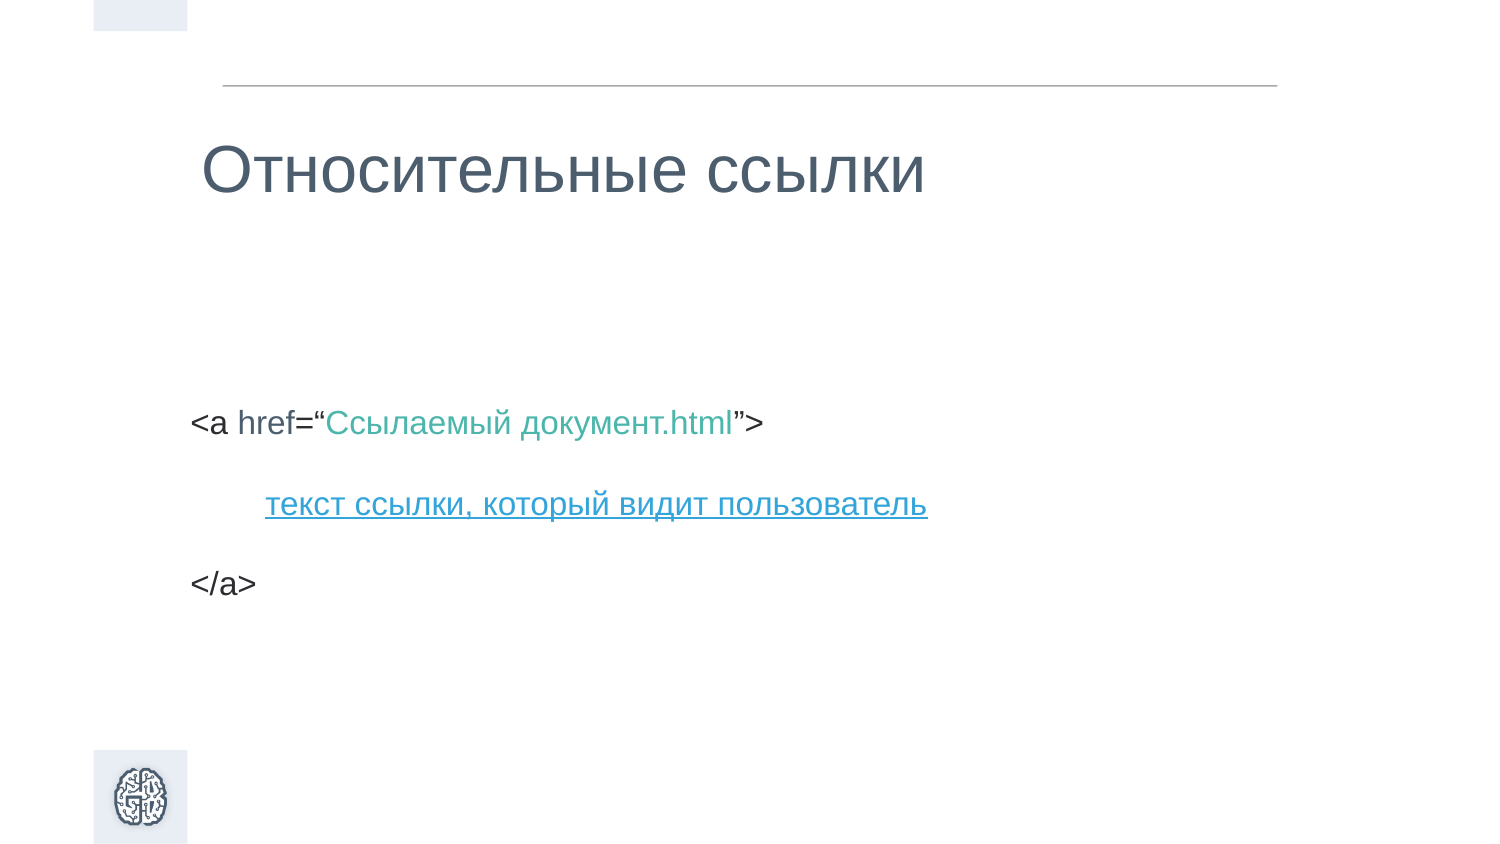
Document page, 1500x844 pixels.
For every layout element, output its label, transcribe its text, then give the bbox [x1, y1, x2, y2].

picture [106, 760, 175, 834]
list <a href=“Ссылаемый документ.html”> текст ссылки, который видит пользователь </a> [186, 237, 1326, 746]
text_box Относительные ссылки [186, 94, 1311, 237]
